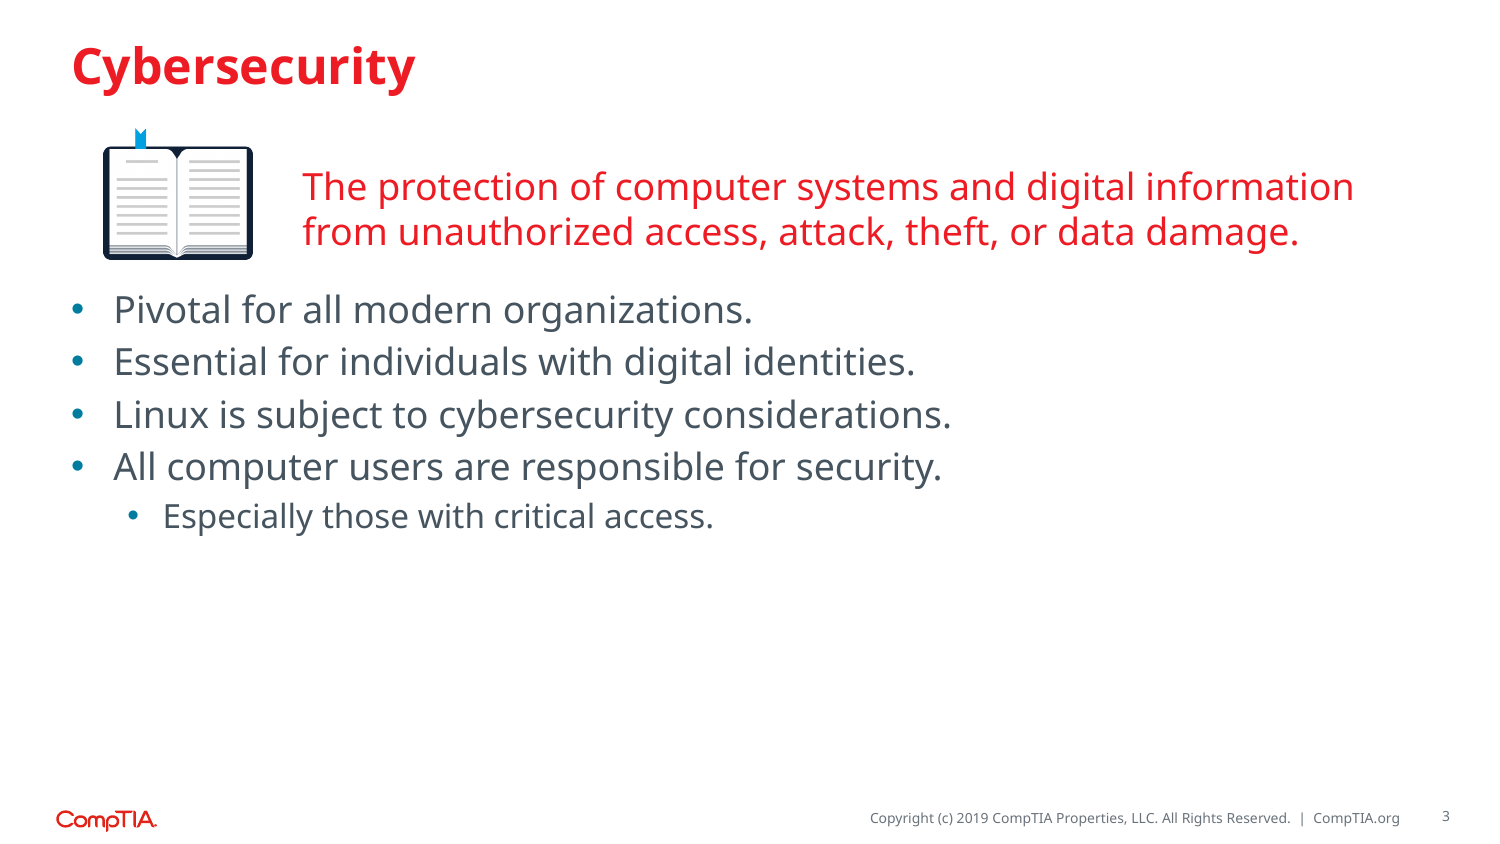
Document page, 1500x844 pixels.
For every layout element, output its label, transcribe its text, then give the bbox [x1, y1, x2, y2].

list The protection of computer systems and digital information from unauthorized access, attack, theft, or data damage. [287, 155, 1445, 249]
list Pivotal for all modern organizations. Essential for individuals with digital identities. Linux is subject to cybersecurity considerations. All computer users are responsible for security. Especially those with critical access. [56, 278, 1444, 764]
slide_number 3 [1407, 800, 1450, 835]
title Cybersecurity [56, 12, 1444, 117]
picture [103, 128, 253, 260]
